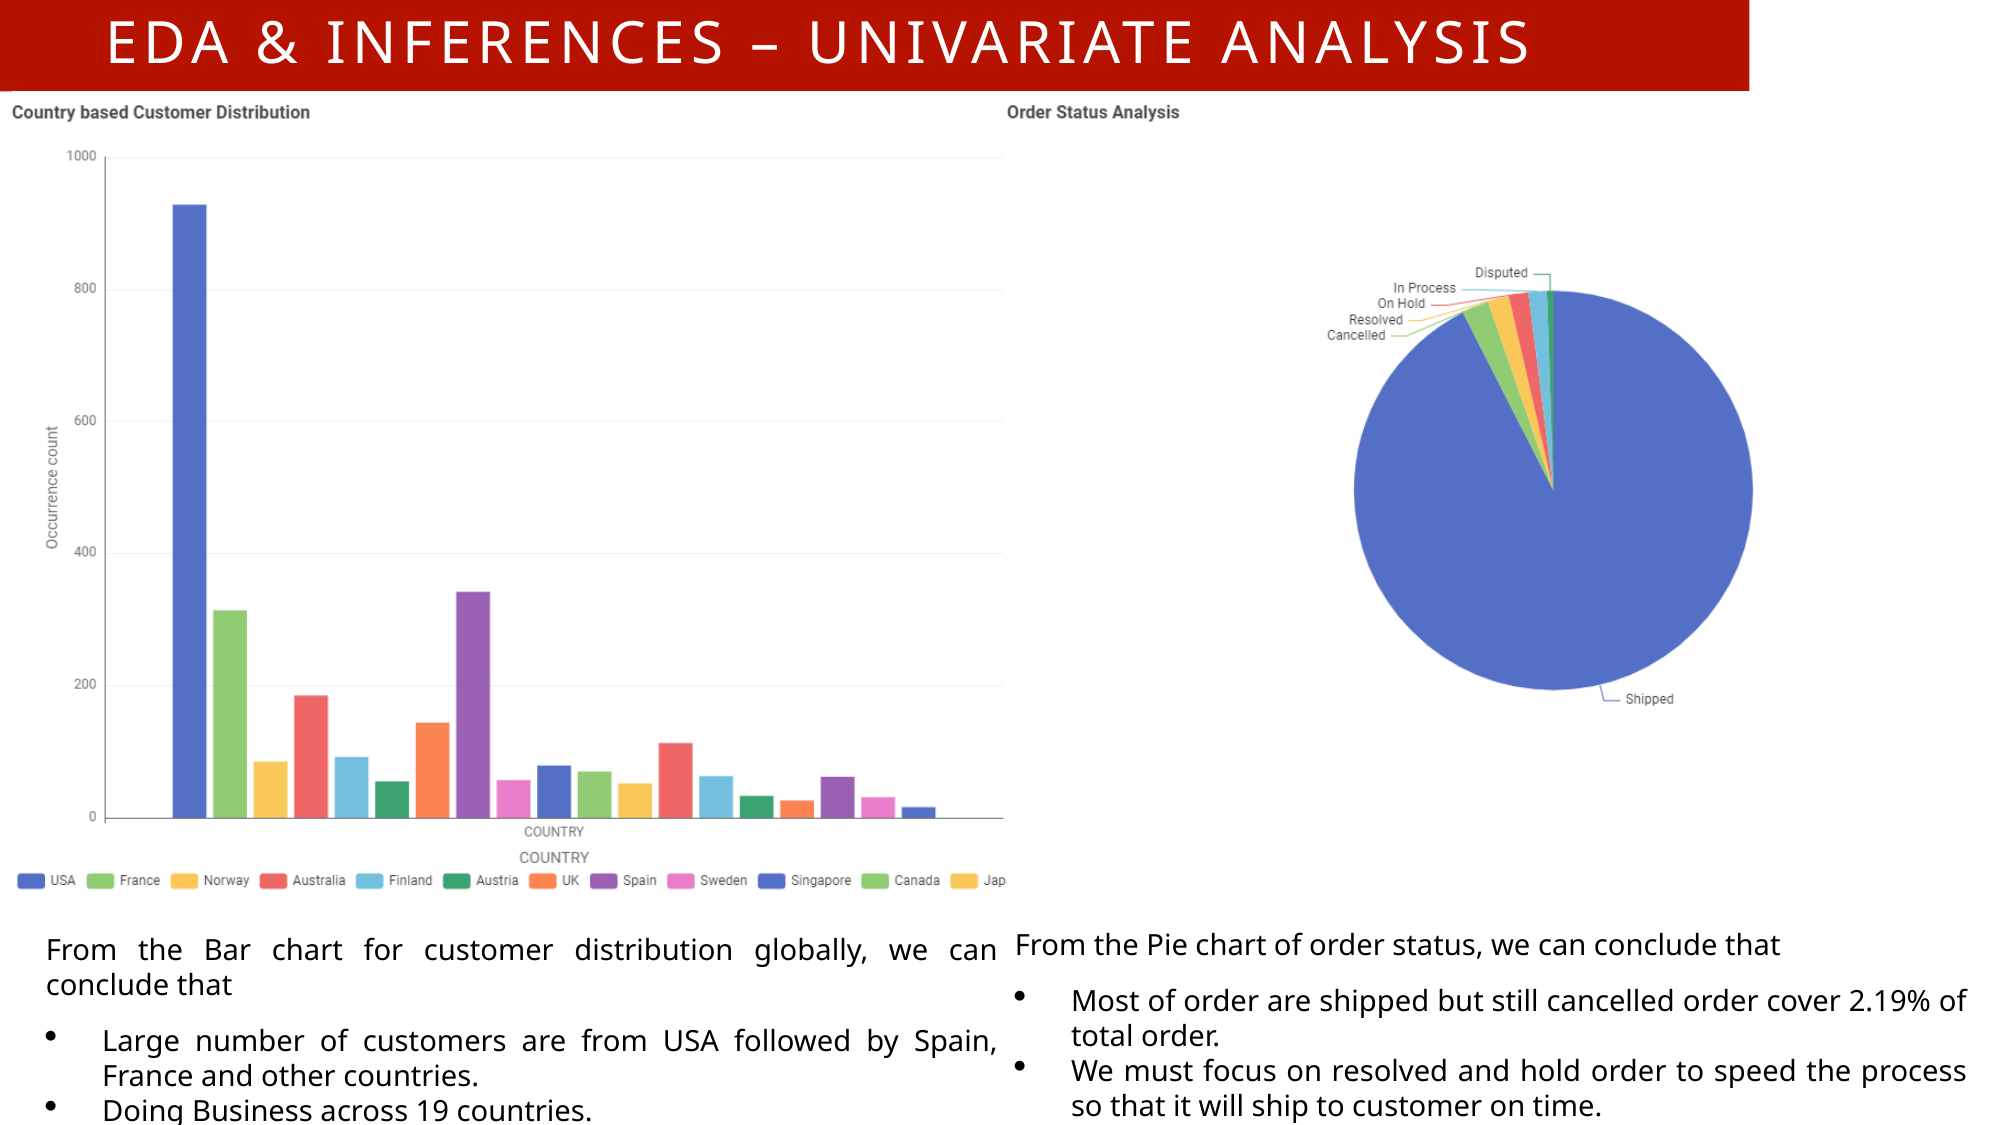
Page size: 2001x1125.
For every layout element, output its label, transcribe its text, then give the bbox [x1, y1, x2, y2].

picture [12, 91, 2000, 895]
text_box From the Bar chart for customer distribution globally, we can conclude that Large number of customers are from USA followed by Spain, France and other countries. Doing Business across 19 countries. [31, 924, 1014, 1125]
text_box From the Pie chart of order status, we can conclude that Most of order are shipped but still cancelled order cover 2.19% of total order. We must focus on resolved and hold order to speed the process so that it will ship to customer on time. [999, 919, 1983, 1125]
title EDA & Inferences – UniVARIATE analysis [0, 0, 1750, 92]
